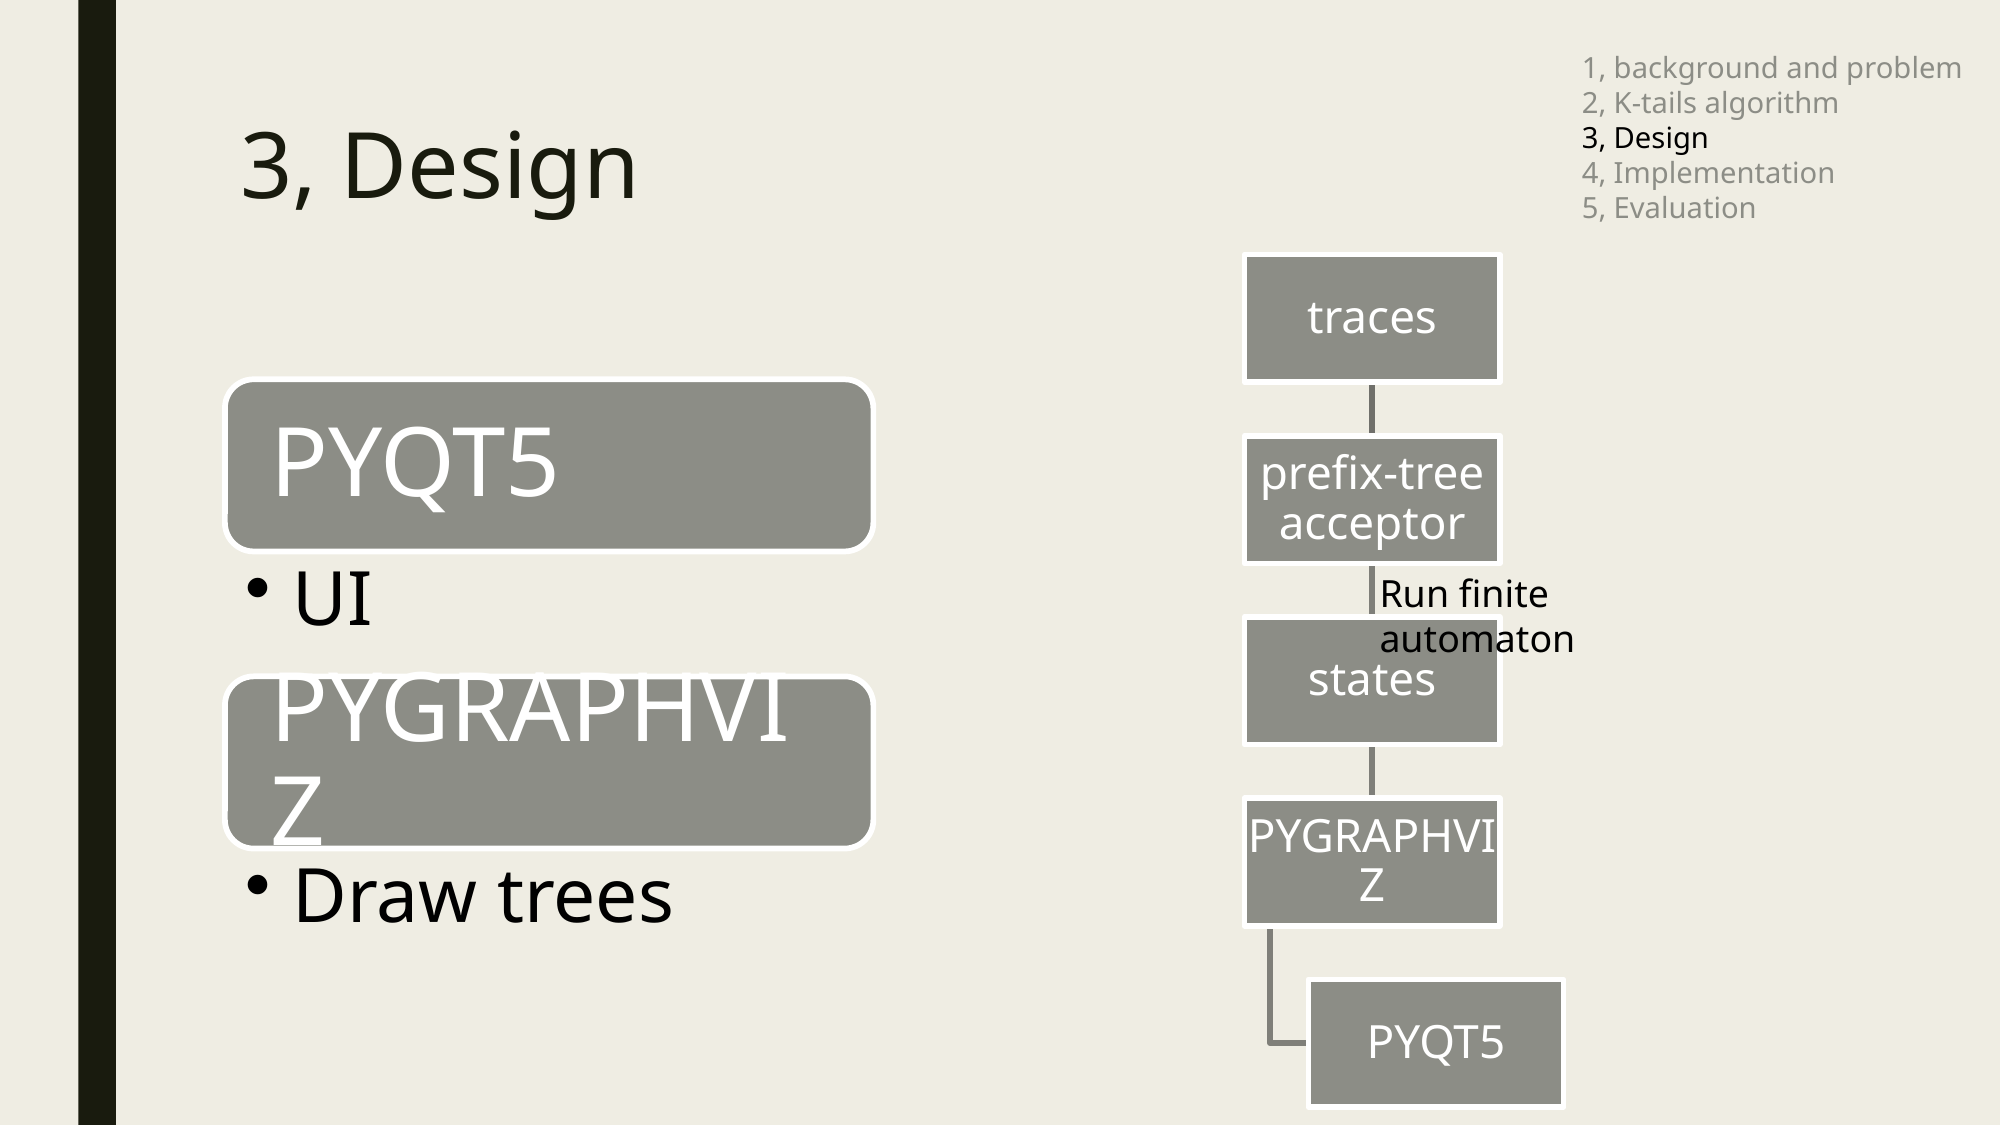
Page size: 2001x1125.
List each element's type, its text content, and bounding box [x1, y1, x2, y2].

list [224, 374, 873, 978]
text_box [873, 254, 1935, 1108]
title 3, Design [225, 112, 1800, 357]
text_box 1, background and problem 2, K-tails algorithm 3, Design 4, Implementation 5, Evaluation [1567, 42, 2000, 232]
